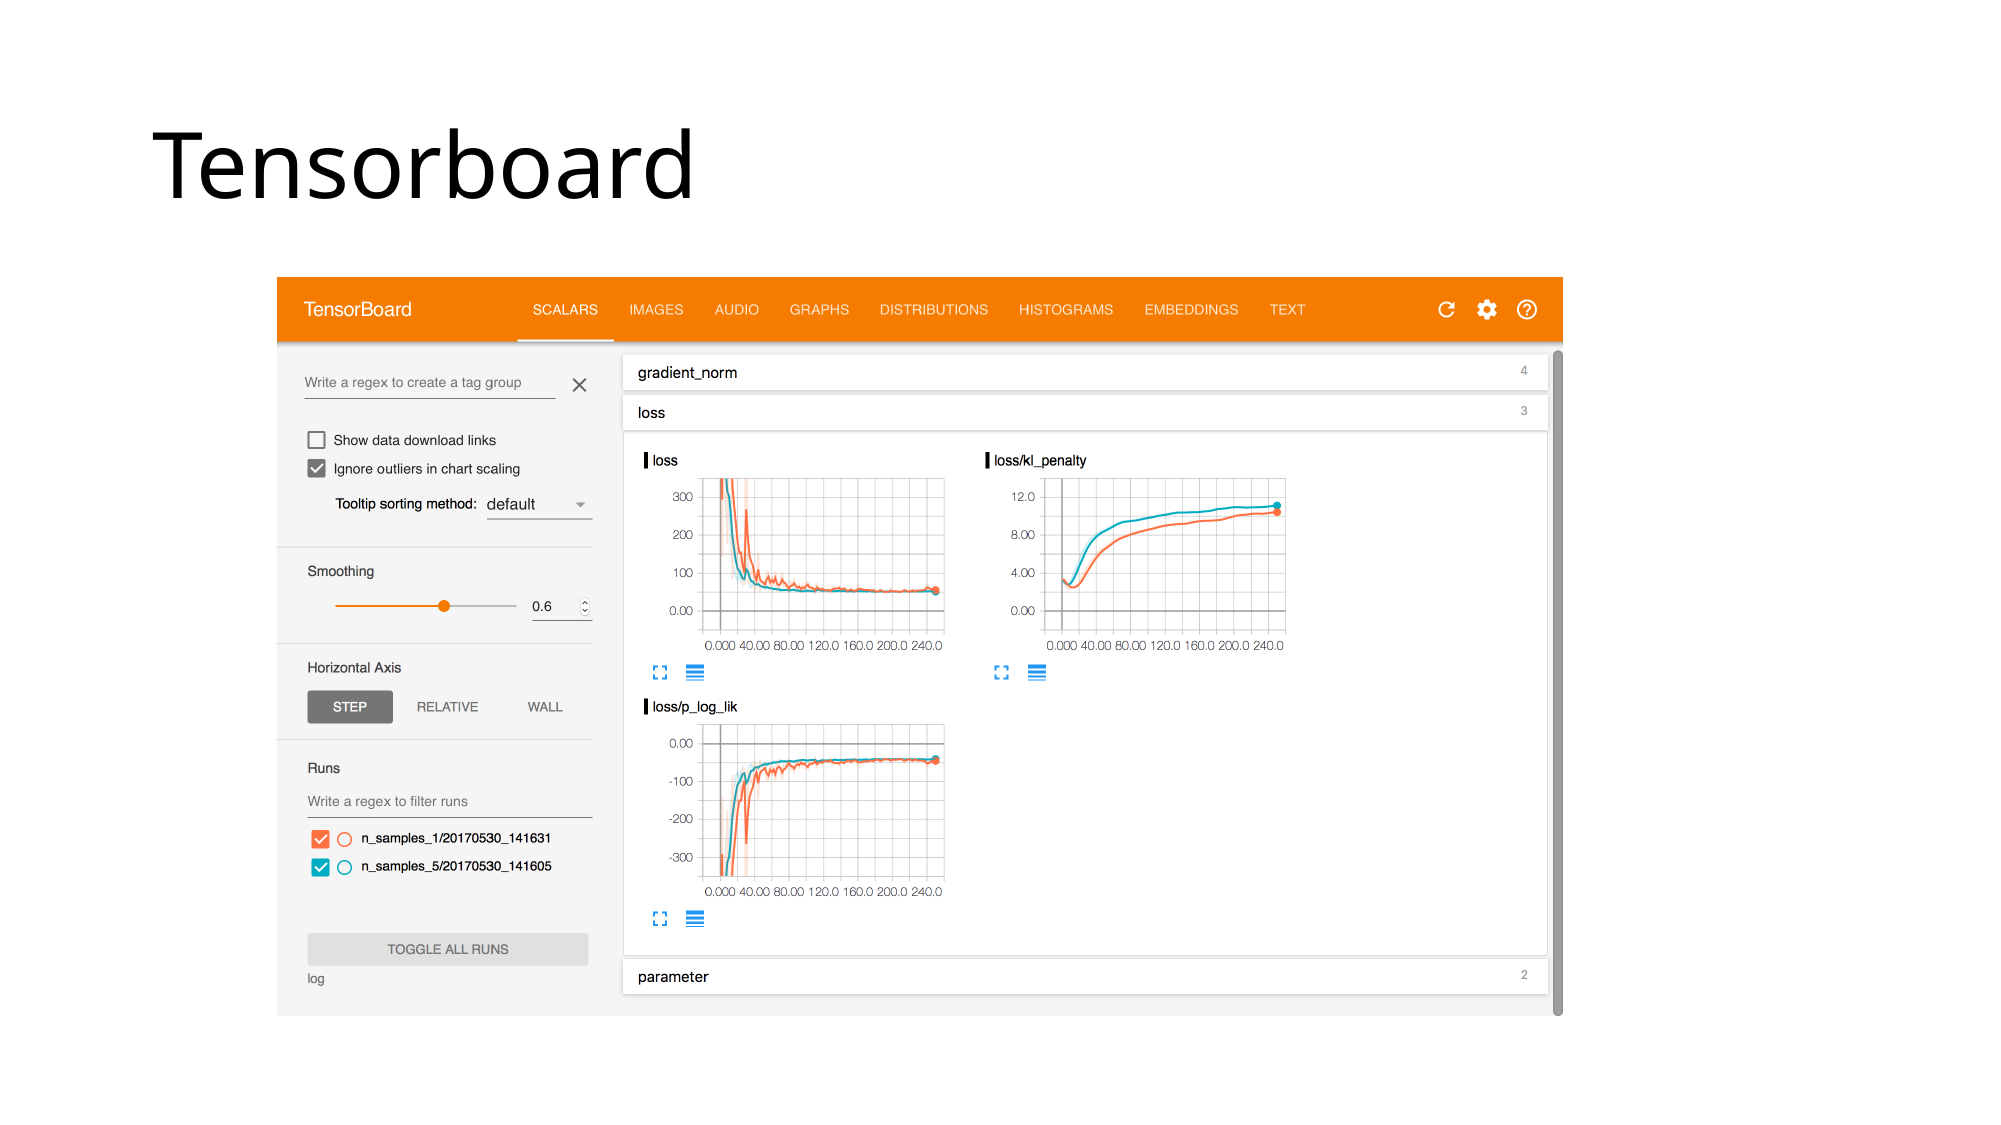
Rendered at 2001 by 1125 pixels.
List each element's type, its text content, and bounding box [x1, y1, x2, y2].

picture [276, 277, 1563, 1016]
title Tensorboard [137, 59, 1863, 278]
